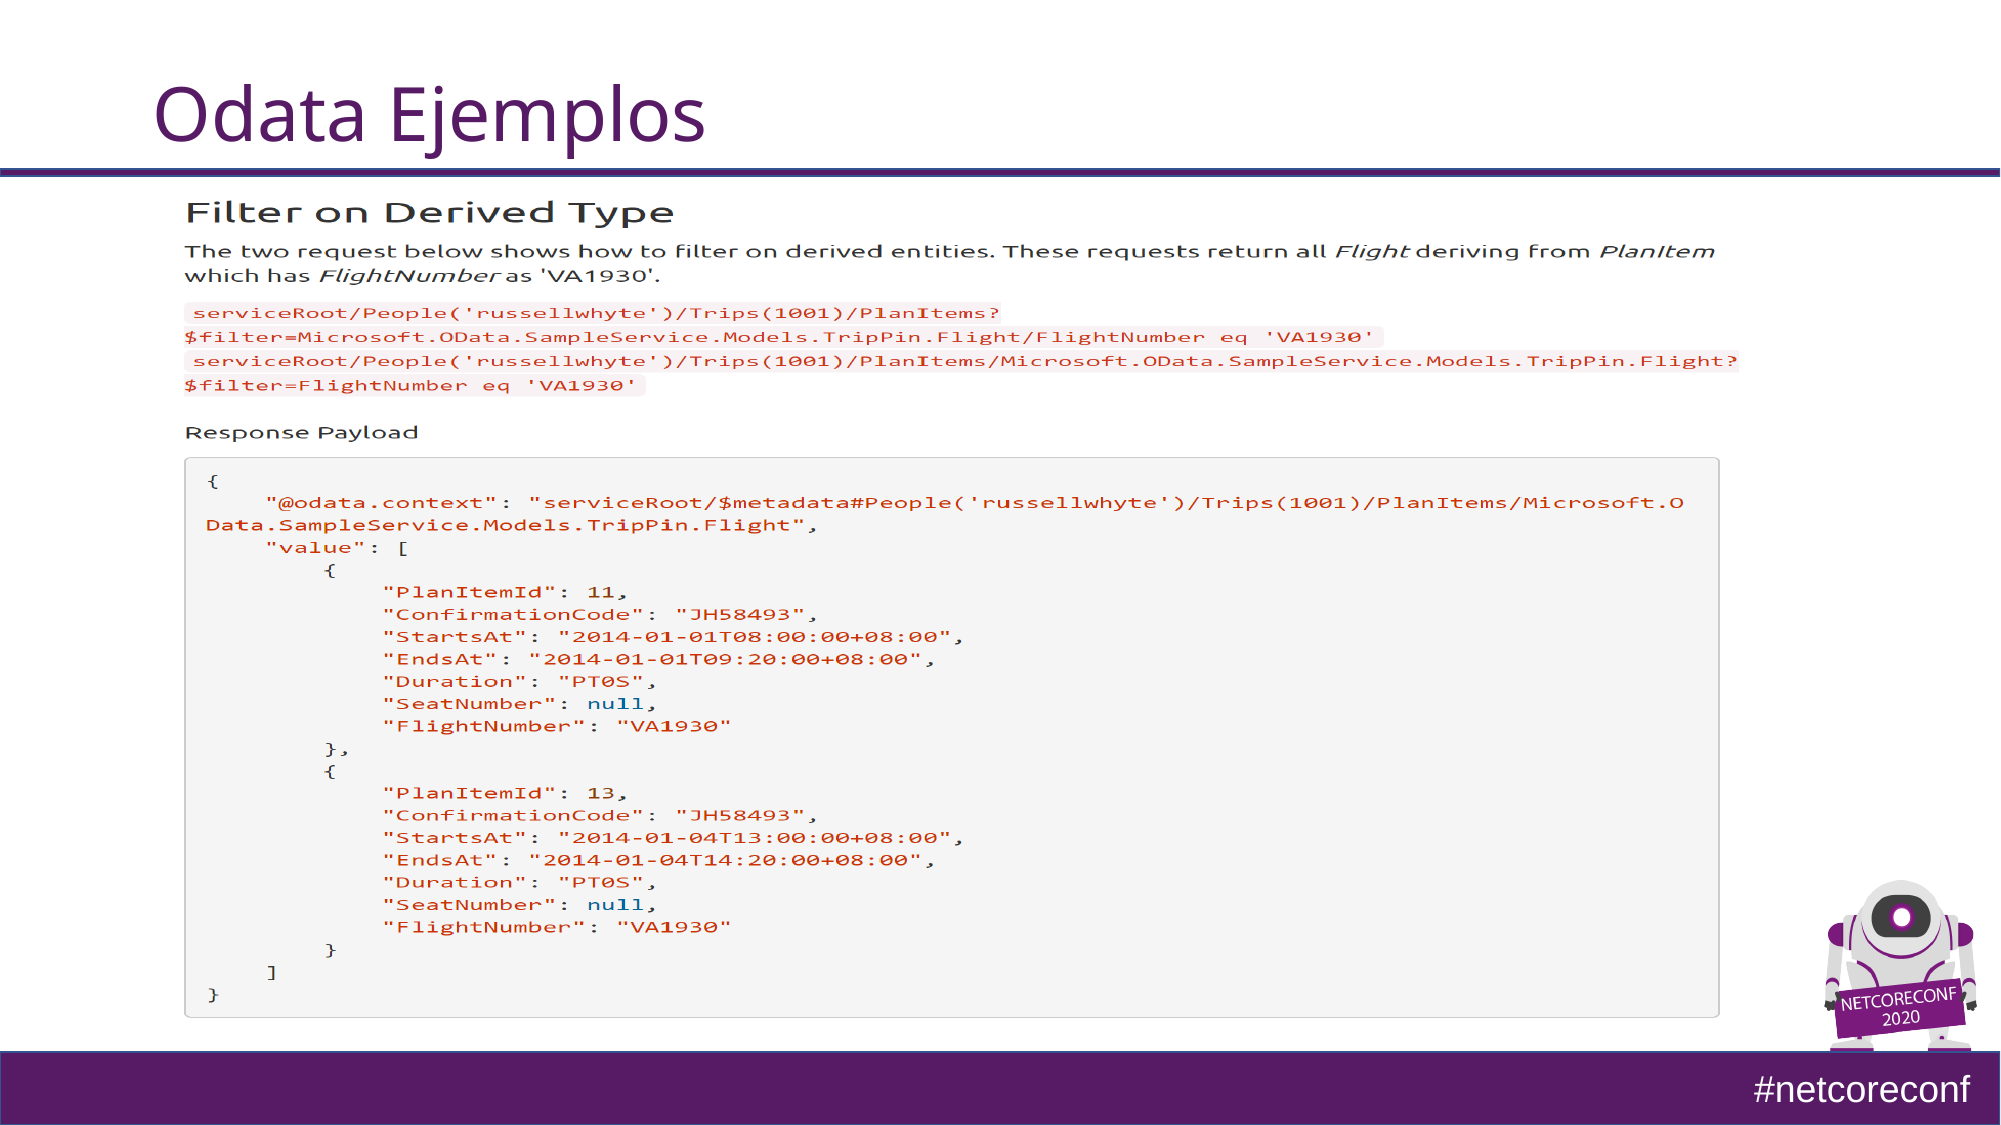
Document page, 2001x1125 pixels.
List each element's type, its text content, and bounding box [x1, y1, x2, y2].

title Odata Ejemplos [137, 20, 1863, 213]
picture [1824, 880, 1977, 1051]
picture [155, 194, 1820, 1035]
